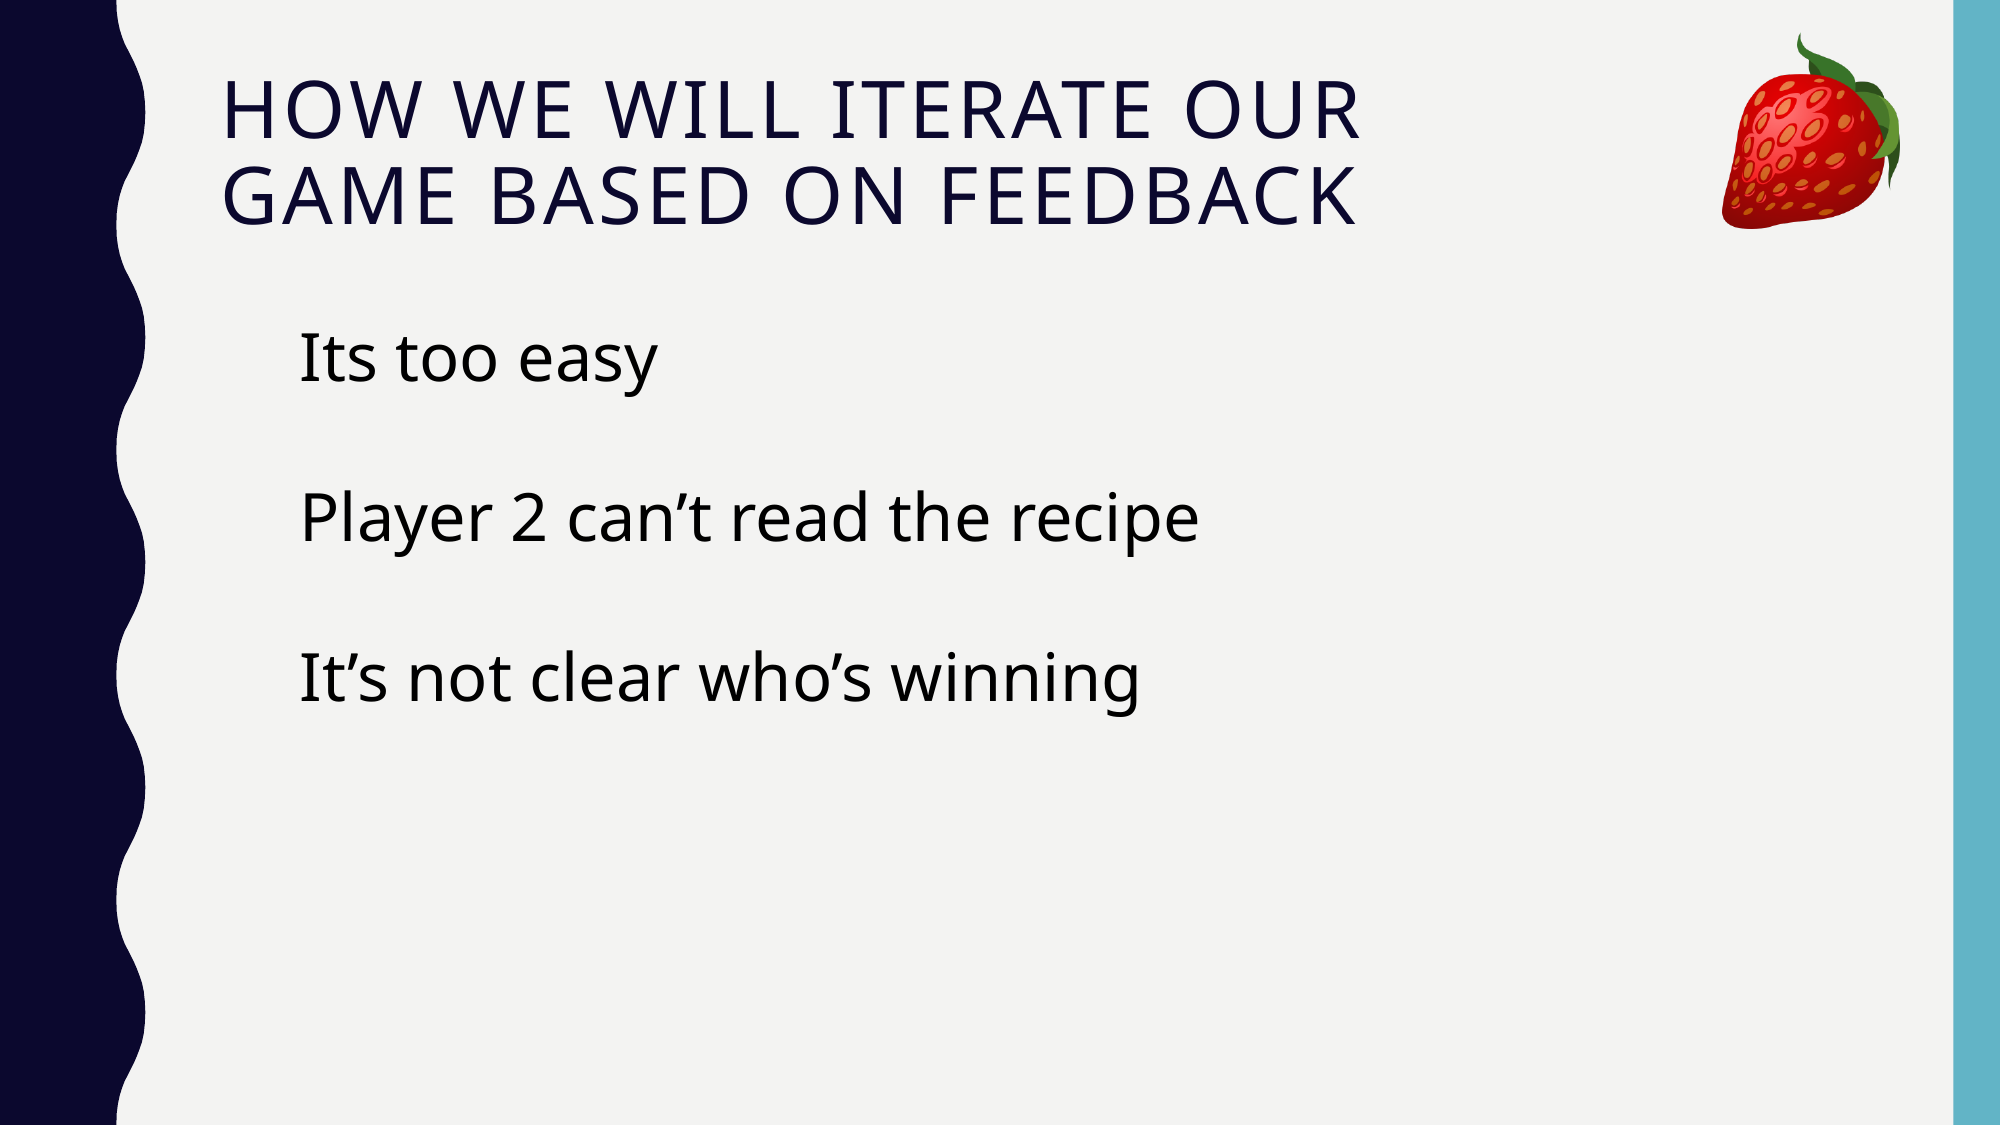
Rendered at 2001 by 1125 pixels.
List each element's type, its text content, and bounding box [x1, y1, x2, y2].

text_box Its too easy Player 2 can’t read the recipe It’s not clear who’s winning [284, 307, 1329, 722]
picture [1722, 32, 1900, 229]
title How we will iterate our game based on feedback [205, 62, 1432, 308]
